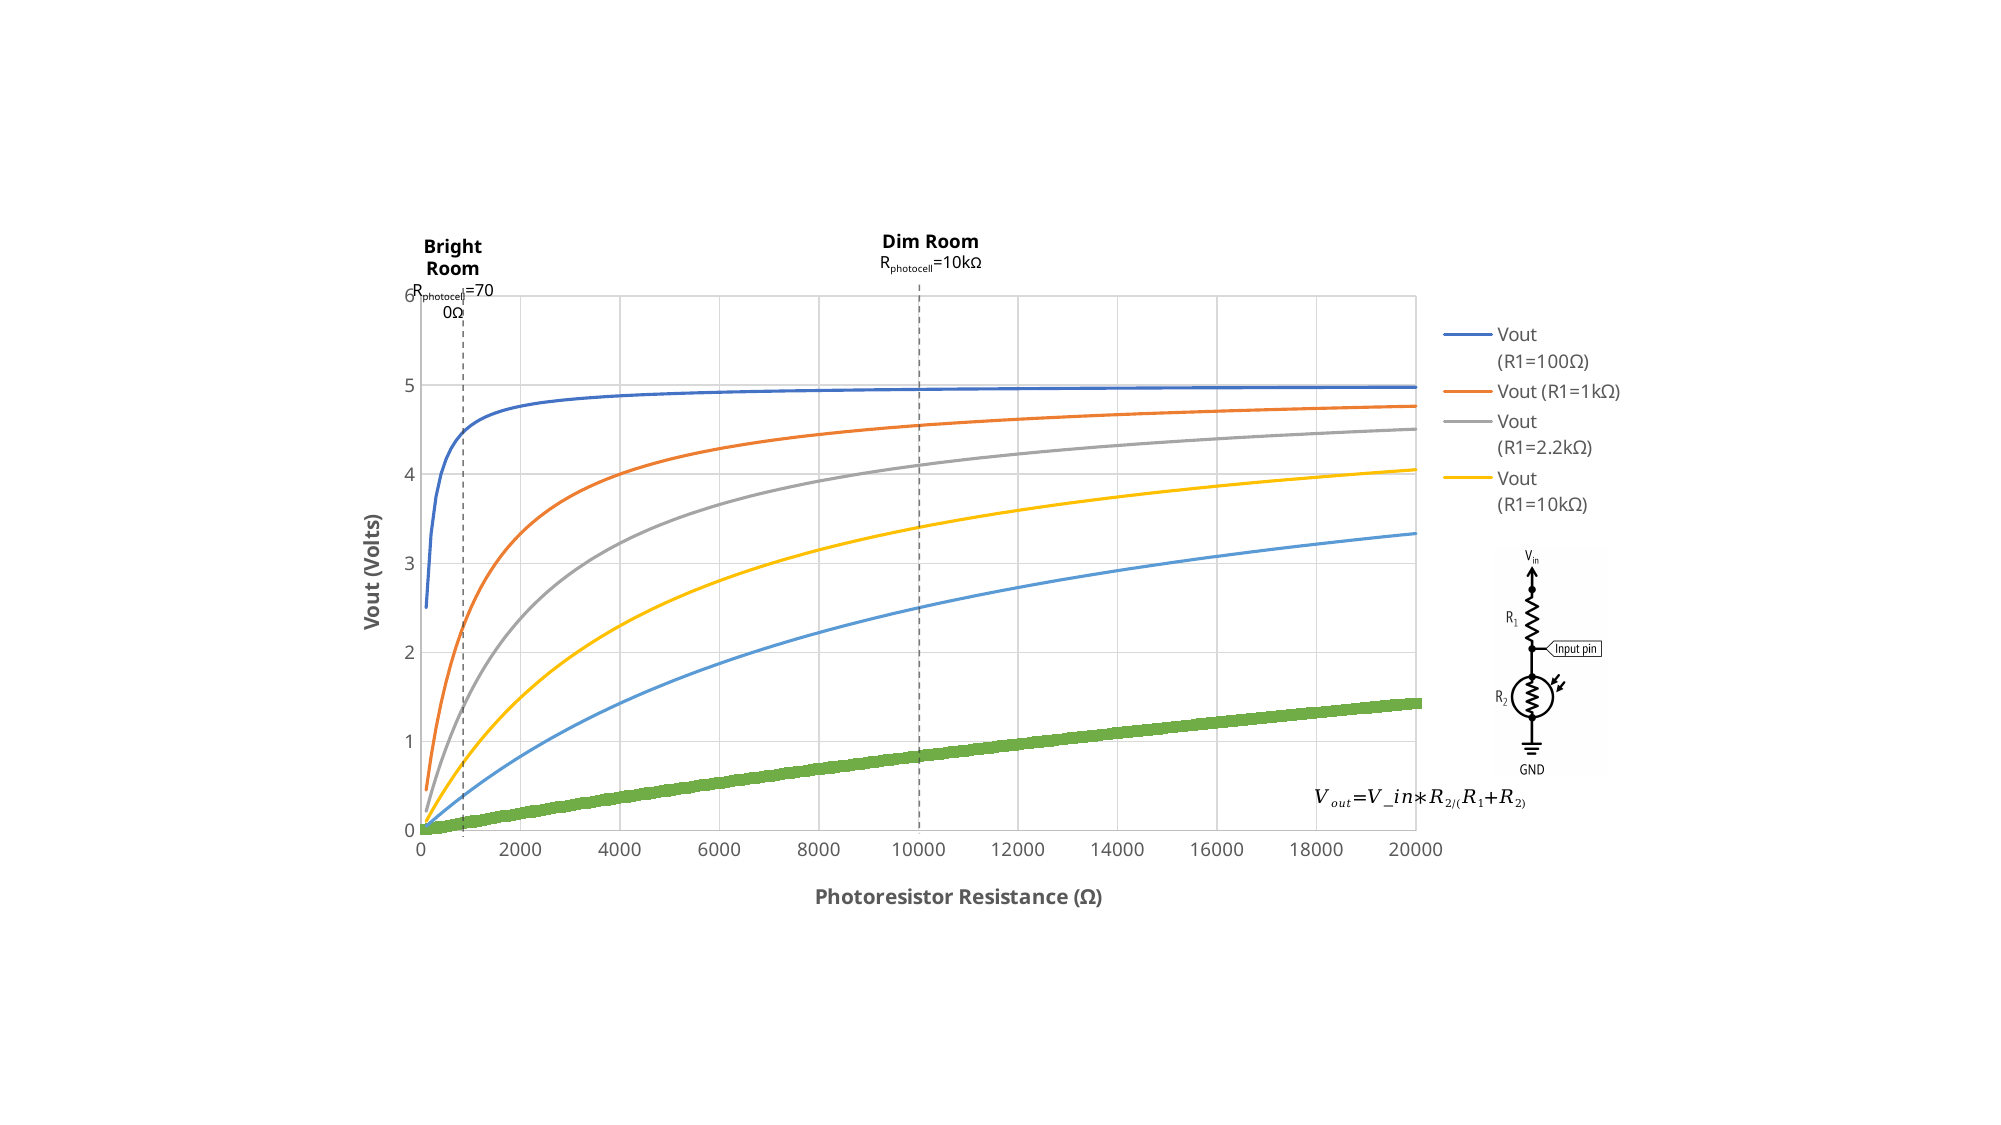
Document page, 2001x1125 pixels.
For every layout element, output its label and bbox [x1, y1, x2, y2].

picture [1493, 546, 1609, 777]
chart [346, 208, 1654, 917]
